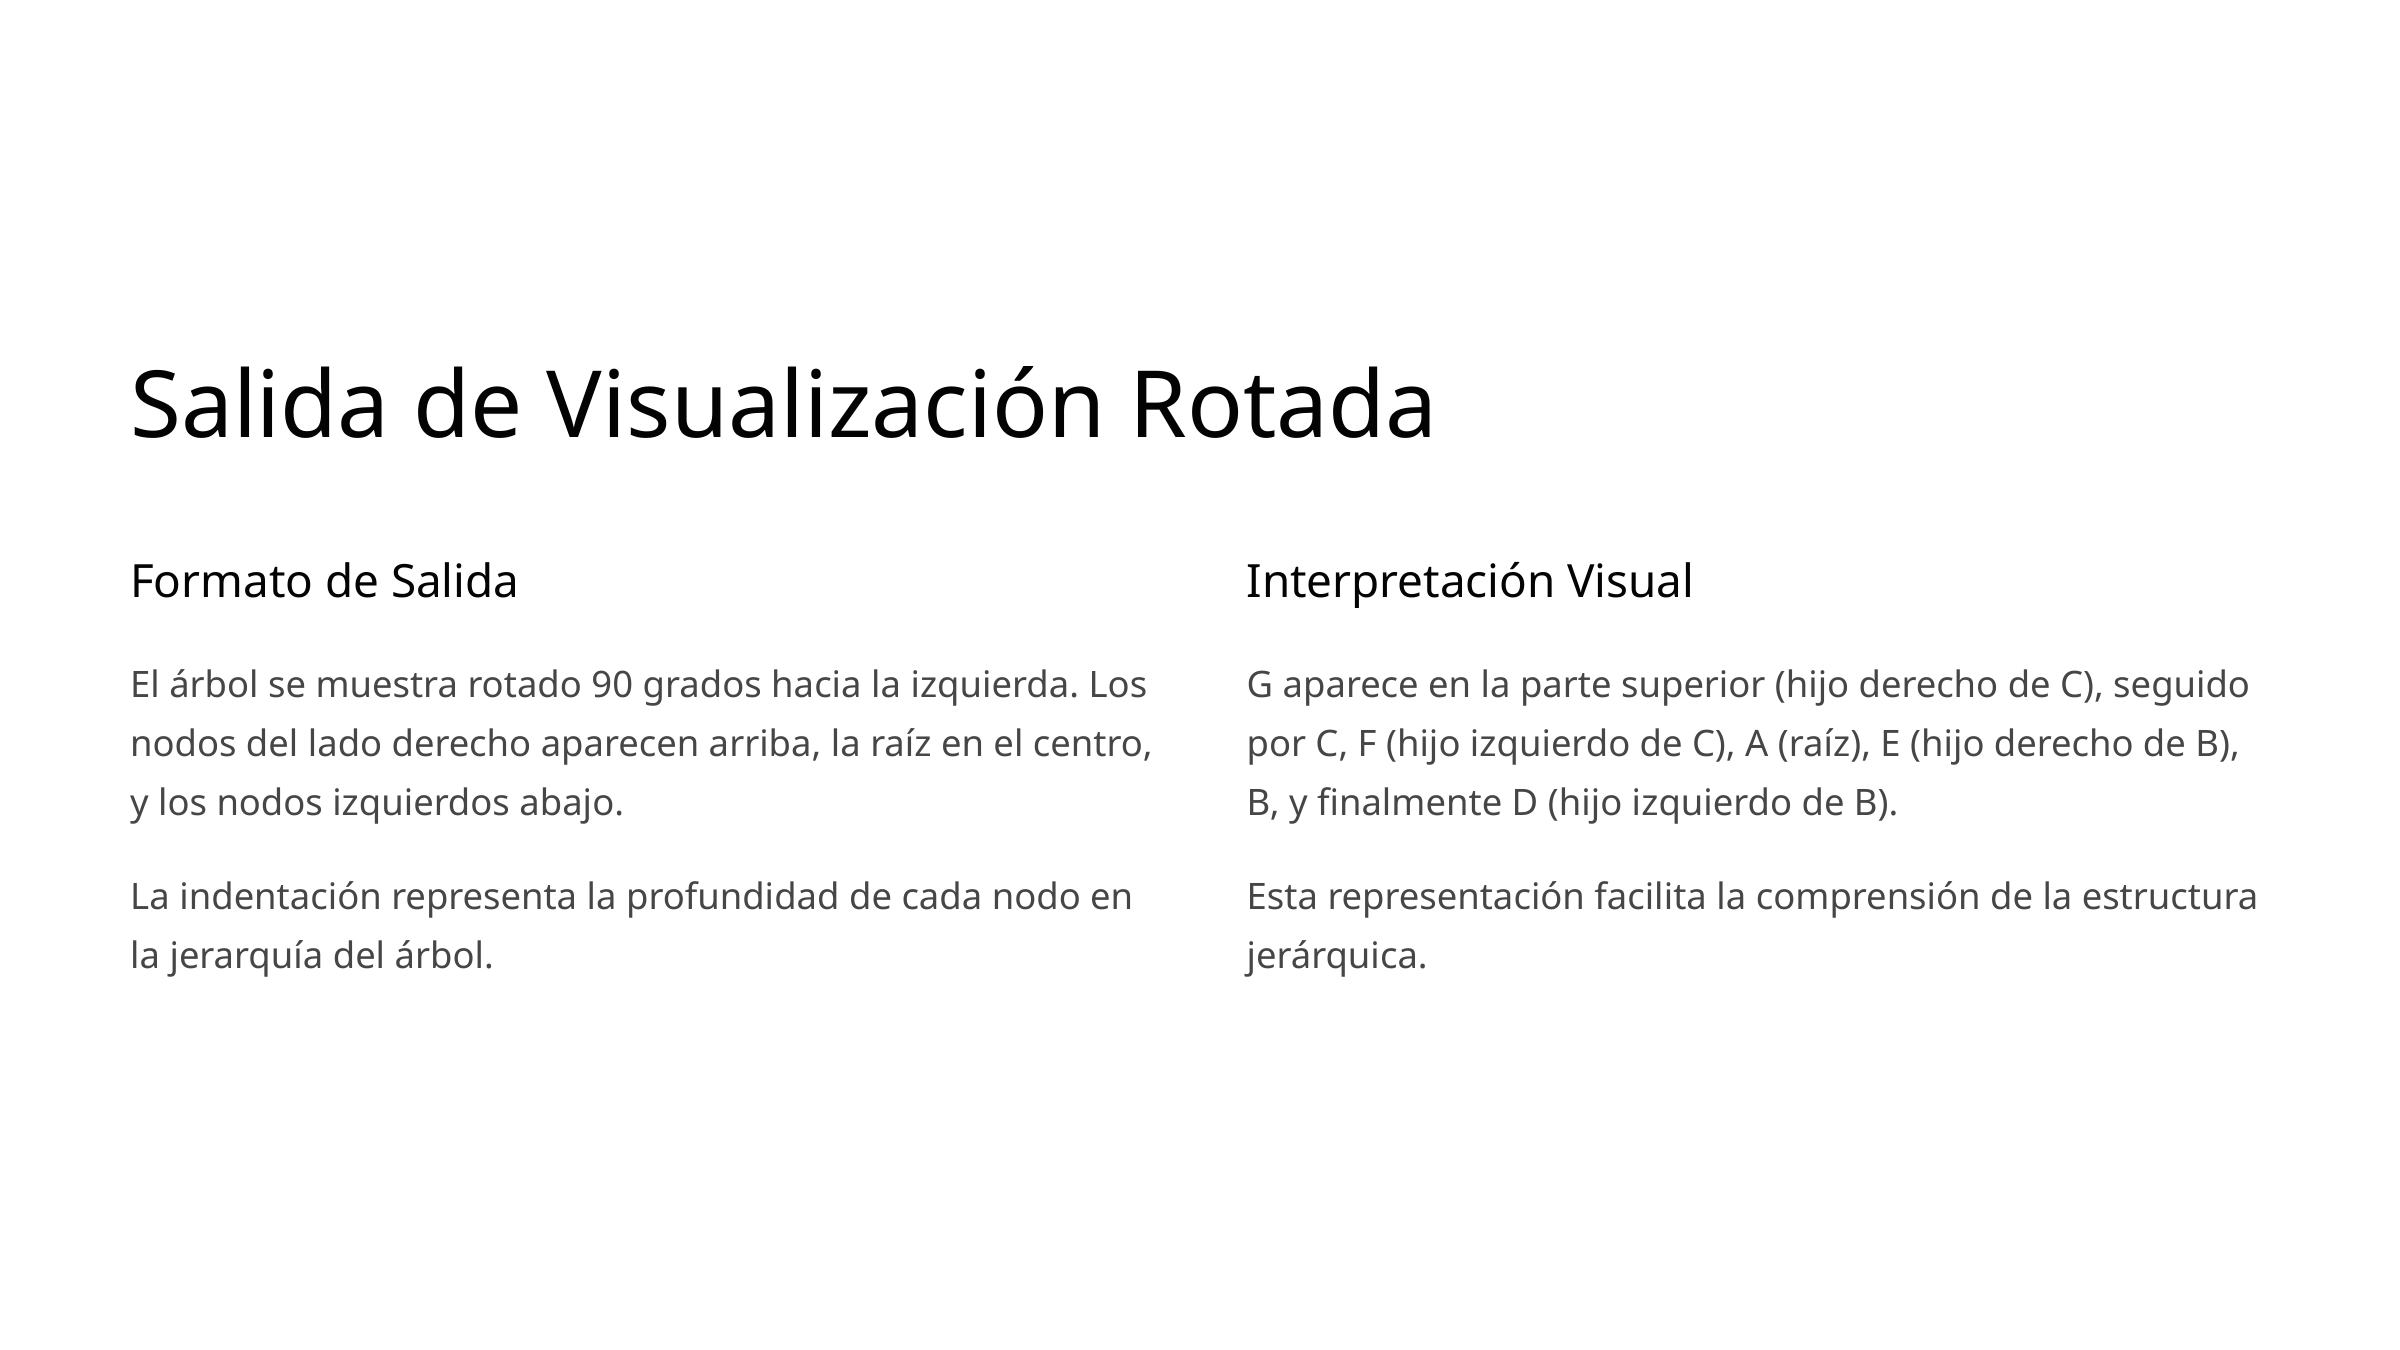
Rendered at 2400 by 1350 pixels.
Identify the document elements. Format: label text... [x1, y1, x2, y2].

text_box Esta representación facilita la comprensión de la estructura jerárquica. [1246, 857, 2271, 977]
text_box La indentación representa la profundidad de cada nodo en la jerarquía del árbol. [130, 857, 1155, 977]
text_box G aparece en la parte superior (hijo derecho de C), seguido por C, F (hijo izquierdo de C), A (raíz), E (hijo derecho de B), B, y finalmente D (hijo izquierdo de B). [1246, 644, 2271, 824]
text_box El árbol se muestra rotado 90 grados hacia la izquierda. Los nodos del lado derecho aparecen arriba, la raíz en el centro, y los nodos izquierdos abajo. [130, 644, 1155, 824]
text_box Salida de Visualización Rotada [130, 340, 1486, 457]
text_box Formato de Salida [130, 549, 596, 608]
text_box Interpretación Visual [1246, 549, 1717, 608]
